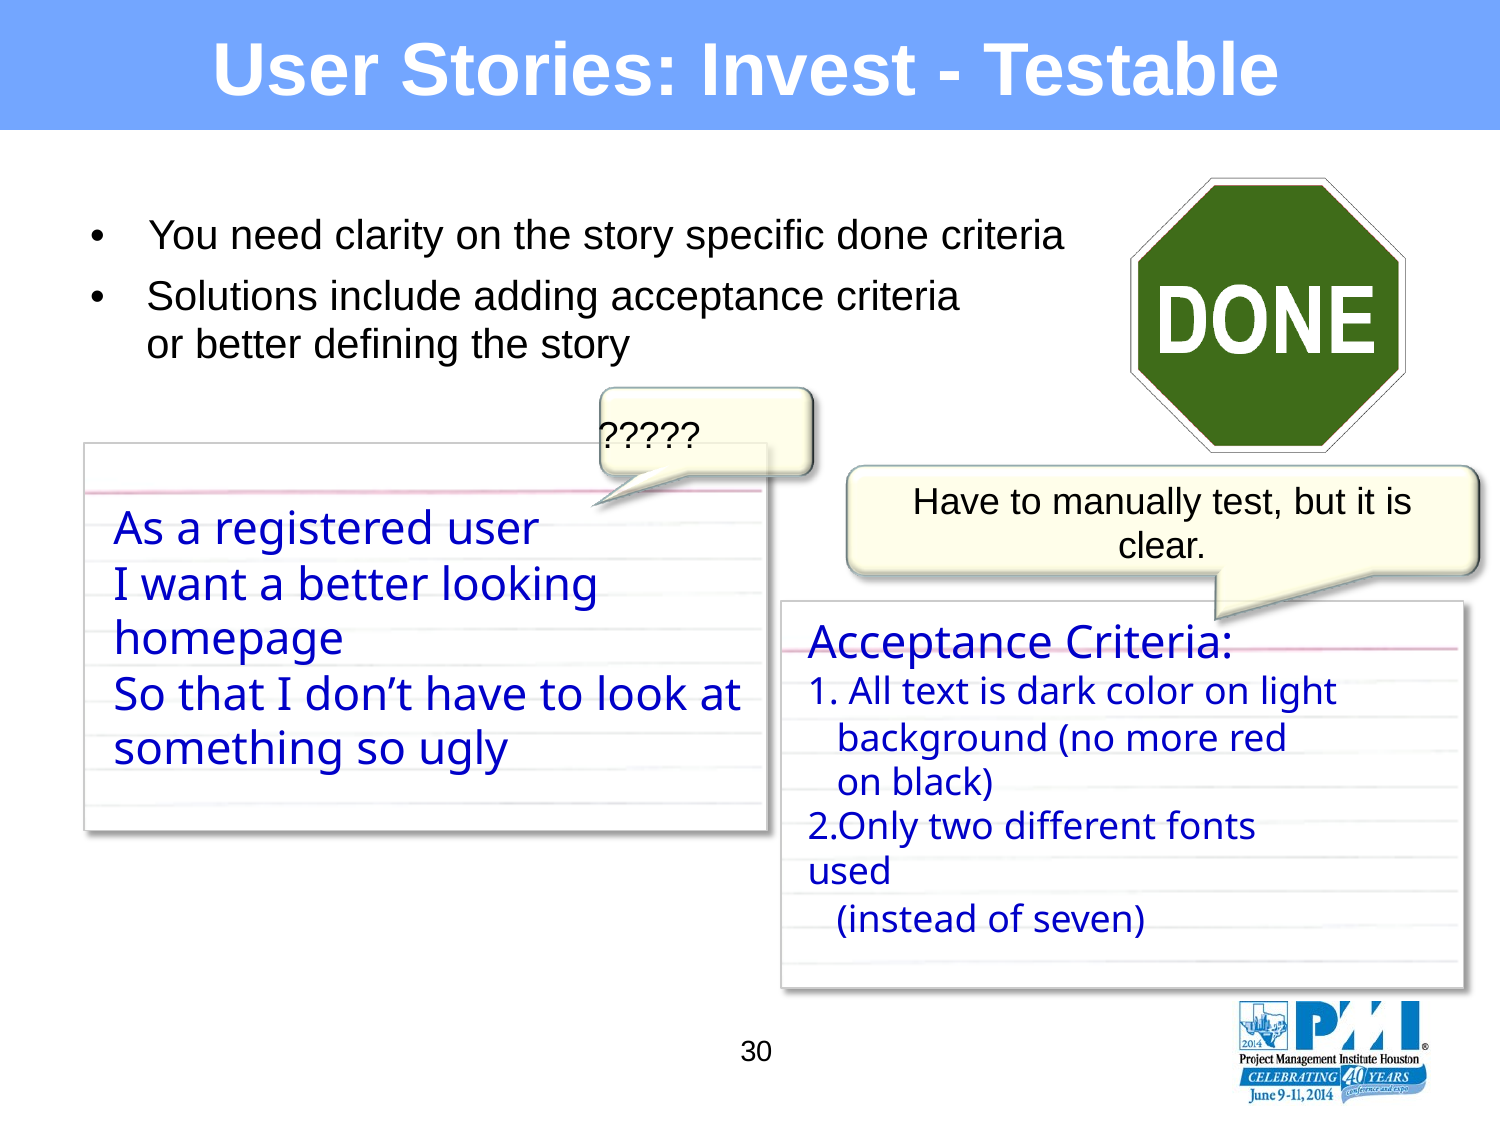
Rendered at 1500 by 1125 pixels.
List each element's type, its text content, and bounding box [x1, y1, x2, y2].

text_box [774, 594, 1479, 1004]
picture [1232, 1004, 1431, 1106]
text_box • You need clarity on the story specific done criteria • Solutions include adding acceptance criteria or better defining the story ????? [87, 195, 1068, 456]
picture [1130, 177, 1407, 453]
text_box [0, 0, 1500, 130]
picture [839, 459, 1495, 635]
picture [584, 380, 828, 522]
title User Stories: Invest - Testable [210, 17, 1291, 208]
slide_number 30 [734, 1033, 782, 1125]
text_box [78, 436, 782, 846]
